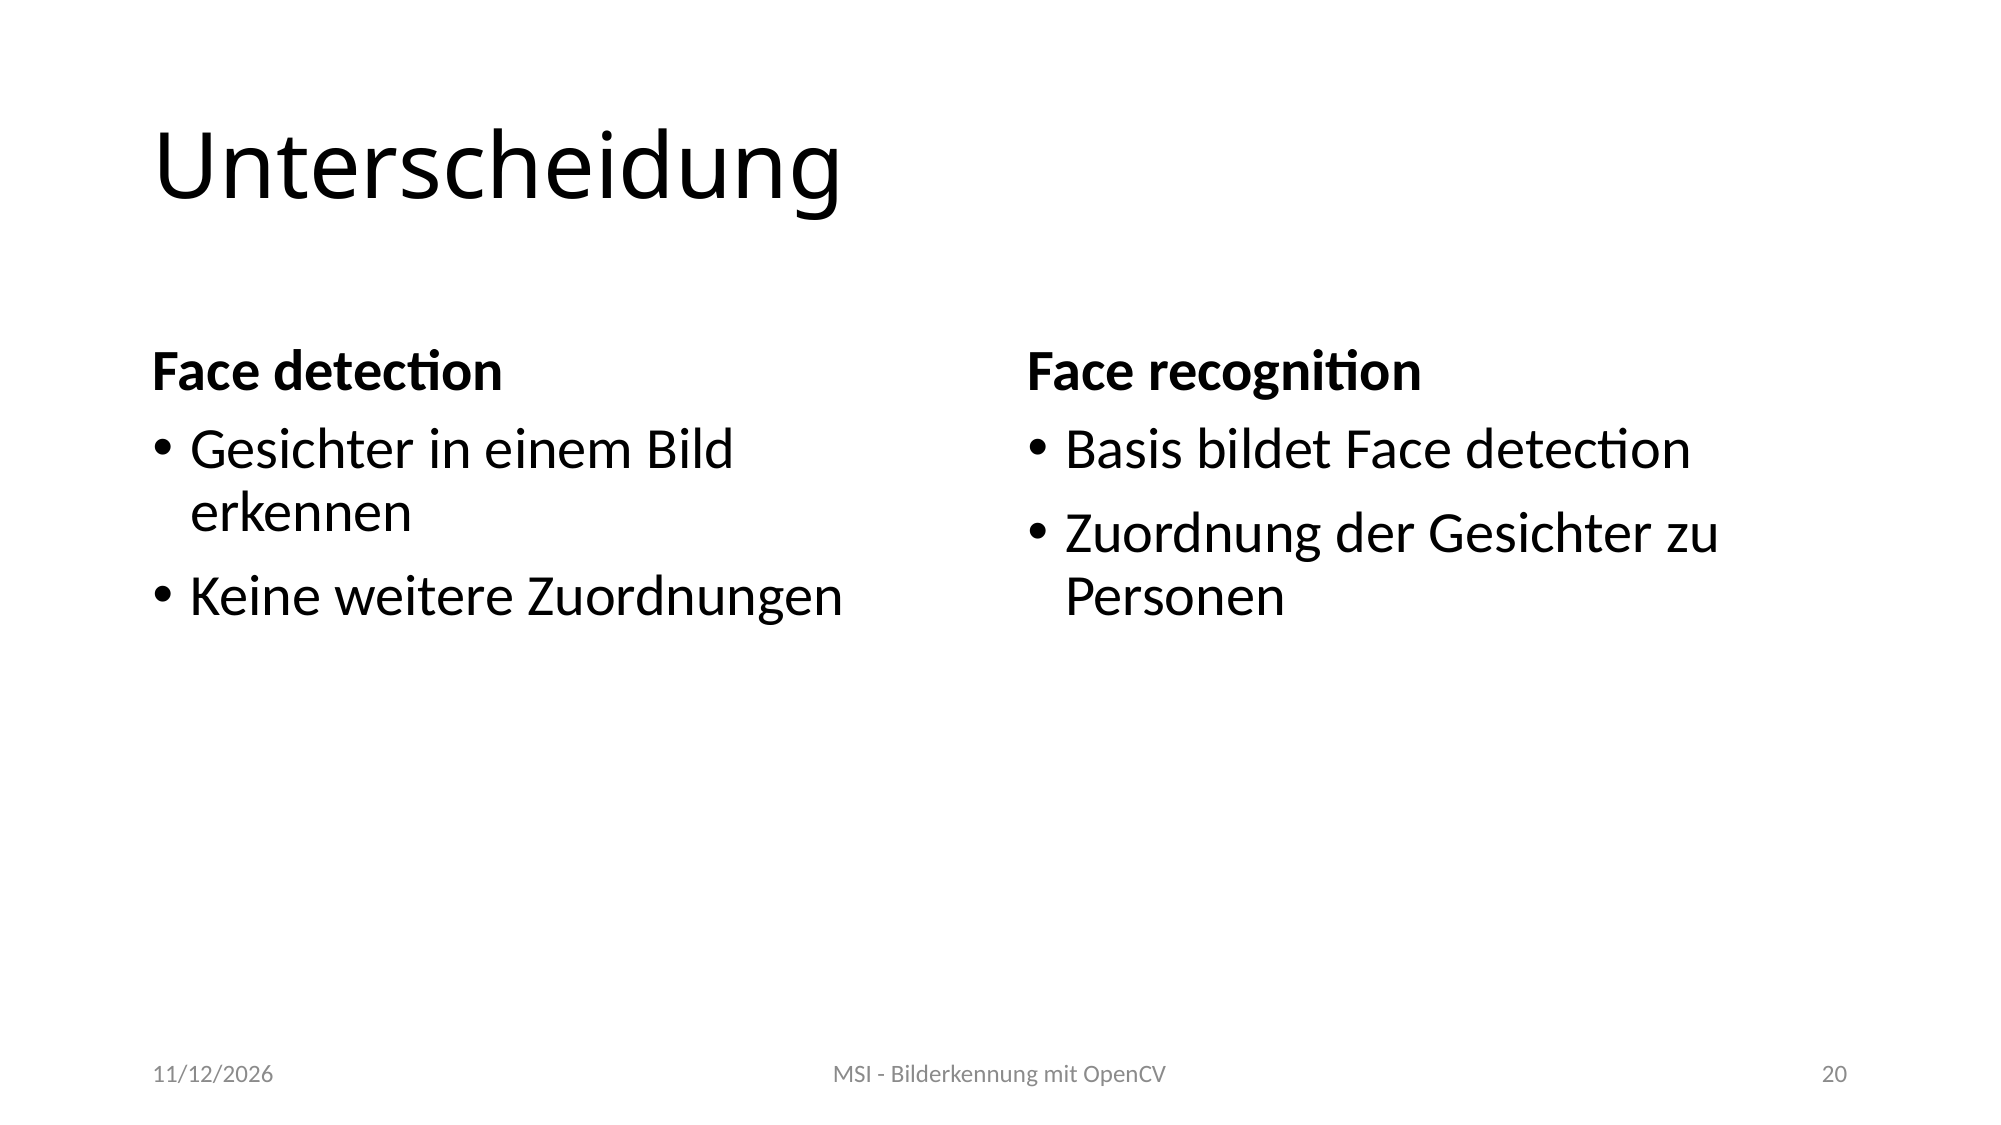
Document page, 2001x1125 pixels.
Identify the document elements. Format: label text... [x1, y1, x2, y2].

list Gesichter in einem Bild erkennen Keine weitere Zuordnungen [137, 410, 984, 1016]
list Basis bildet Face detection Zuordnung der Gesichter zu Personen [1012, 410, 1863, 1016]
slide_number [137, 1042, 588, 1103]
list Face recognition [1012, 275, 1863, 410]
footer MSI - Bilderkennung mit OpenCV [662, 1042, 1338, 1103]
title Unterscheidung [137, 59, 1863, 278]
list Face detection [137, 275, 984, 410]
slide_number 20 [1412, 1042, 1863, 1103]
